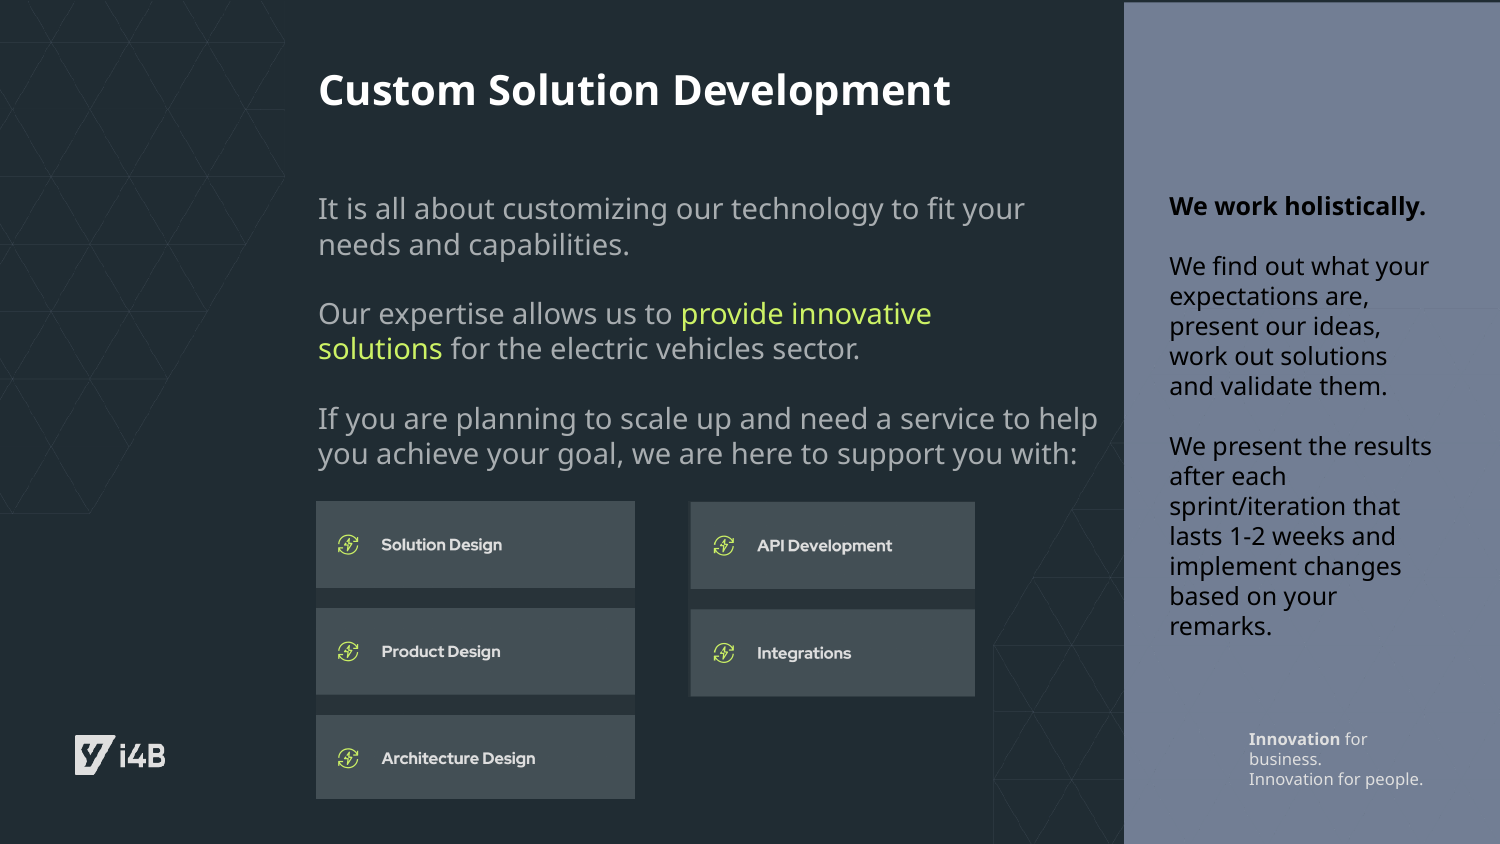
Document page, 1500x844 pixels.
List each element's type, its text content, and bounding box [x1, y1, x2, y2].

text_box It is all about customizing our technology to fit your needs and capabilities. Our expertise allows us to provide innovative solutions for the electric vehicles sector. If you are planning to scale up and need a service to help you achieve your goal, we are here to support you with: [303, 183, 1123, 478]
text_box Custom Solution Development [303, 55, 1054, 121]
text_box We work holistically. We find out what your expectations are, present our ideas, work out solutions and validate them. We present the results after each sprint/iteration that lasts 1-2 weeks and implement changes based on your remarks. [1154, 183, 1449, 648]
picture [0, 0, 1500, 844]
